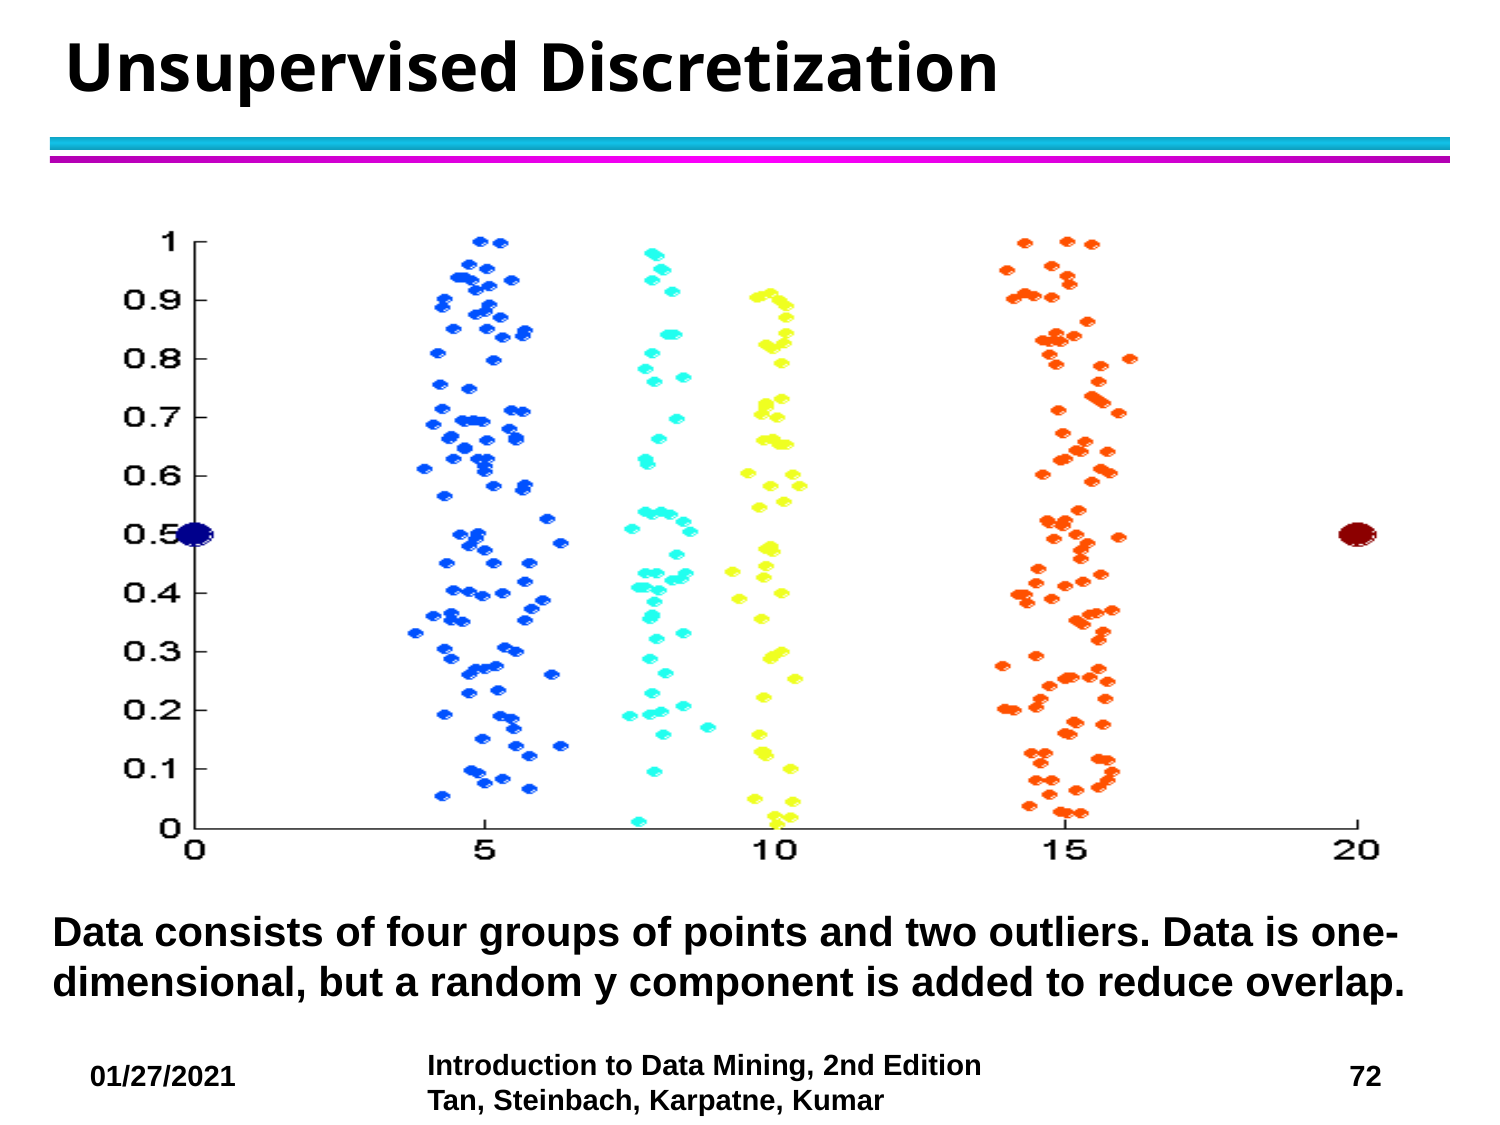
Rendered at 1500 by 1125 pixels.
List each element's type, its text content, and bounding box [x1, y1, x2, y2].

text_box Data consists of four groups of points and two outliers. Data is one-dimensional, but a random y component is added to reduce overlap. [37, 916, 1450, 1013]
text_box Unsupervised Discretization [50, 0, 1475, 113]
picture [0, 186, 1500, 907]
